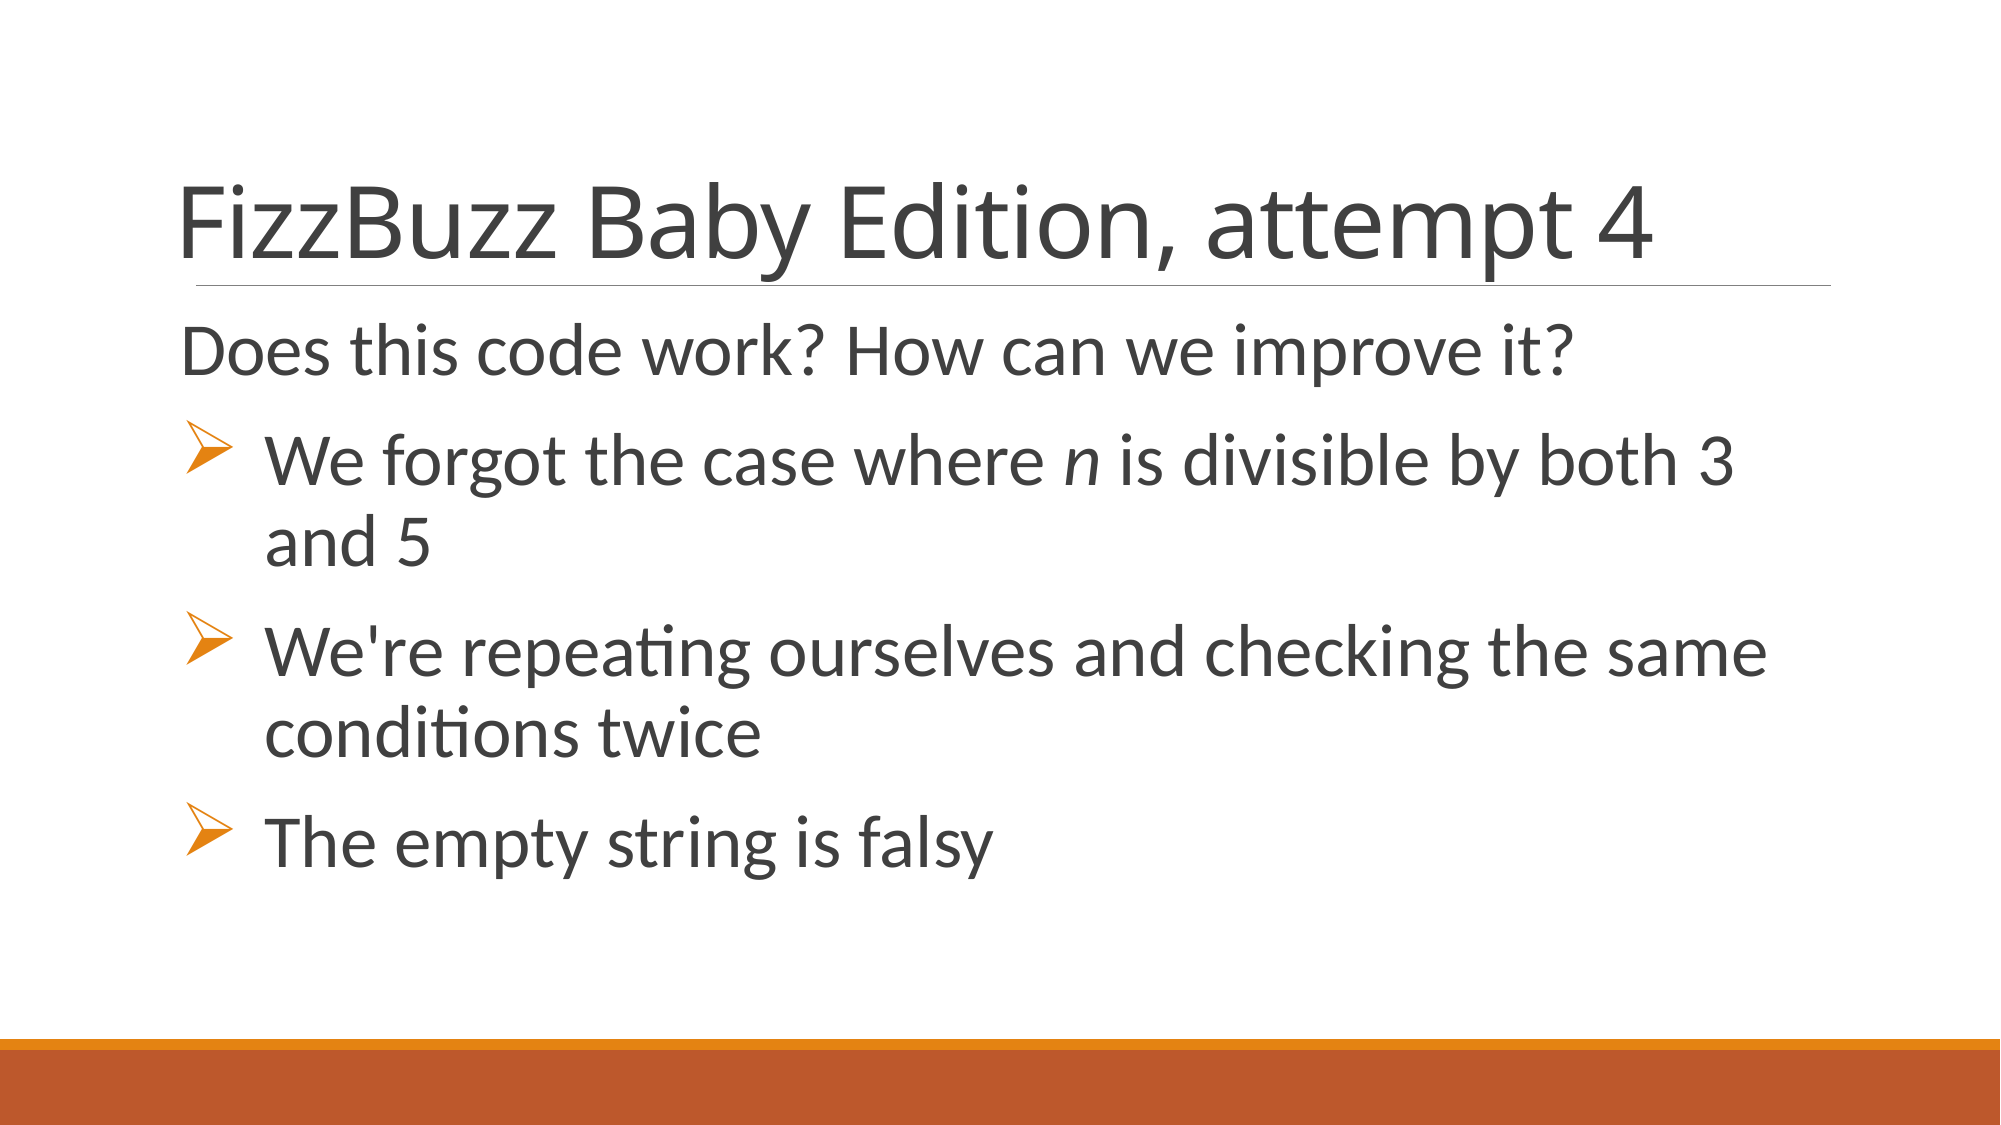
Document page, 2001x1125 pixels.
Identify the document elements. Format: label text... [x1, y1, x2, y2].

list Does this code work? How can we improve it? We forgot the case where n is divisible by both 3 and 5 We're repeating ourselves and checking the same conditions twice The empty string is falsy [180, 302, 1830, 1043]
title FizzBuzz Baby Edition, attempt 4 [159, 48, 1810, 287]
